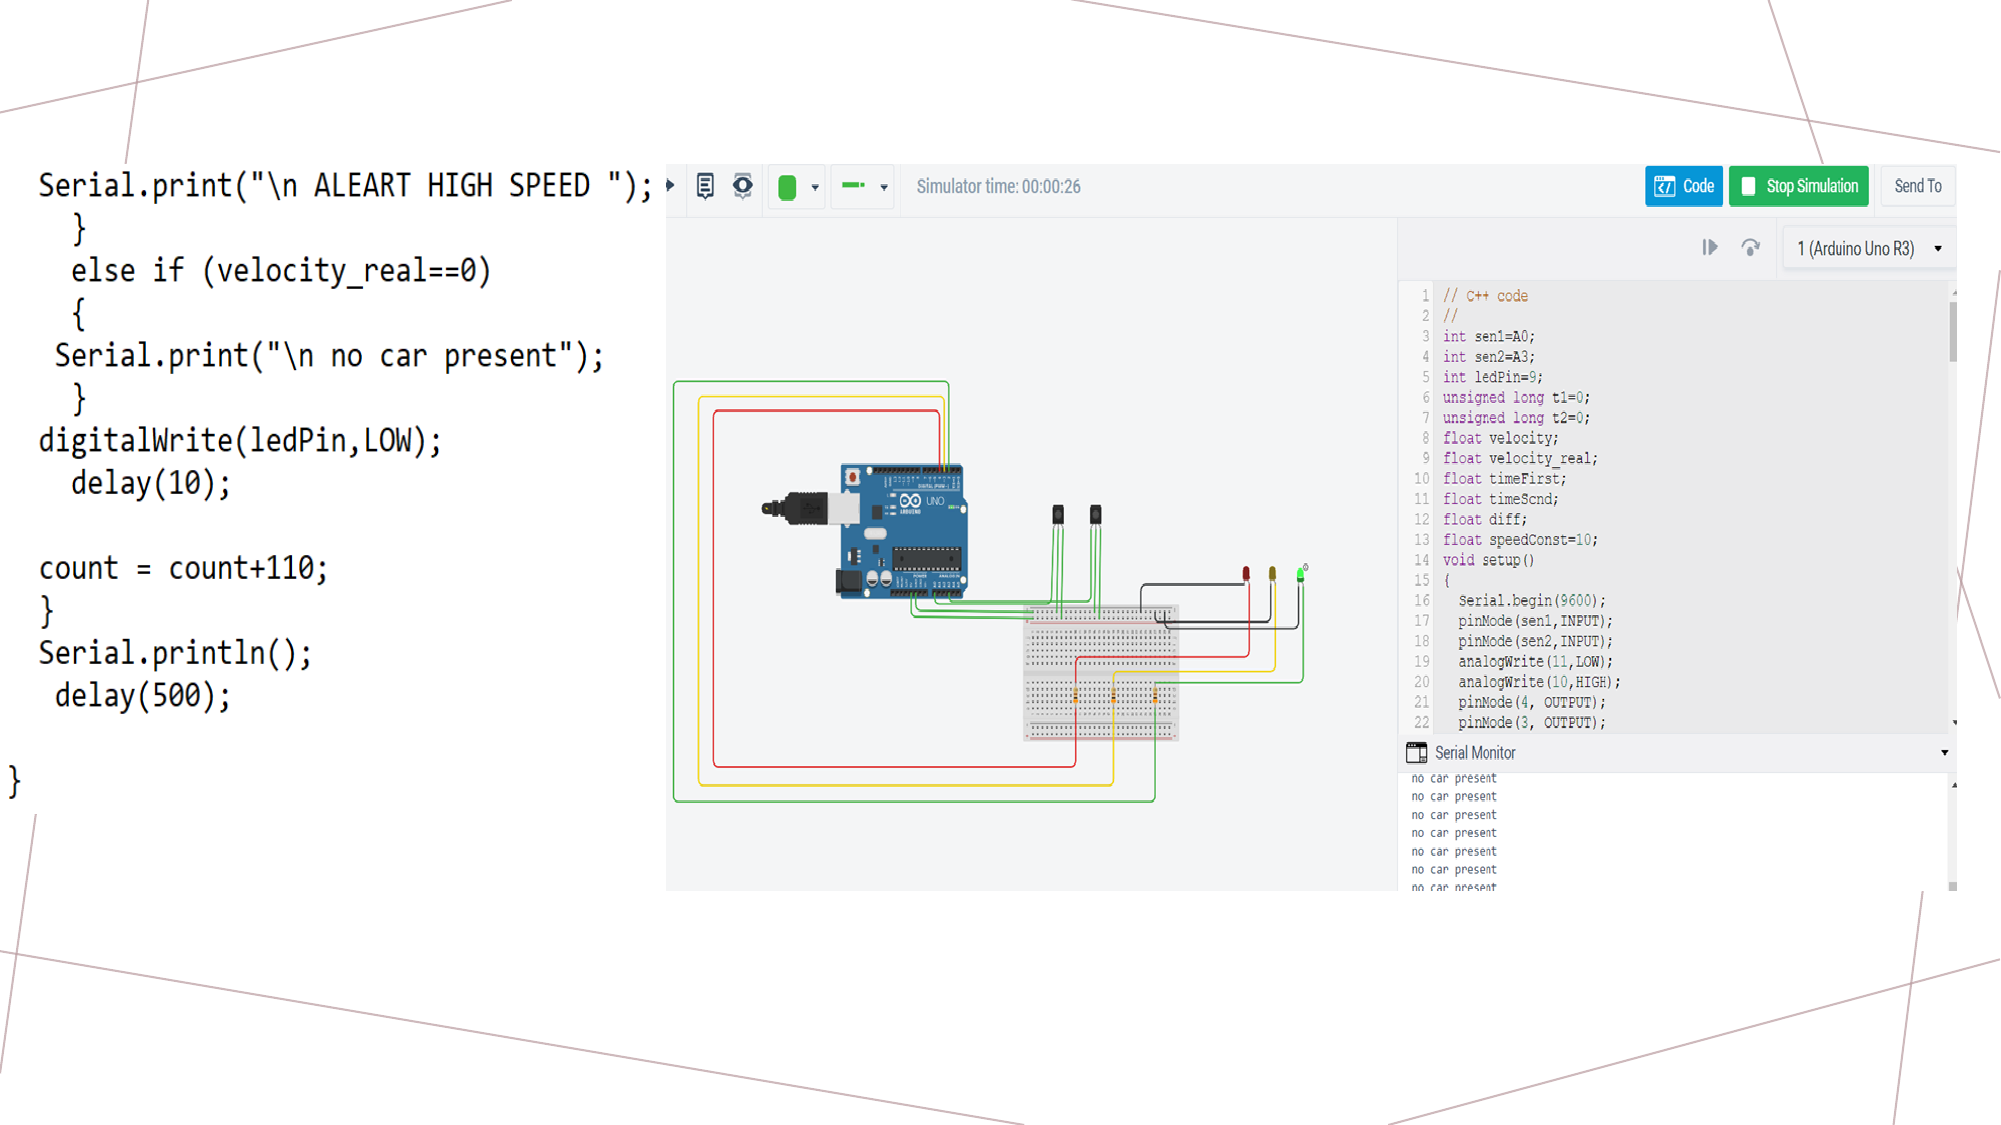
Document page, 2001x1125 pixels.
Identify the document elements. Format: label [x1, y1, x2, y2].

picture [666, 164, 1957, 891]
list [43, 144, 1949, 1095]
picture [0, 164, 657, 814]
